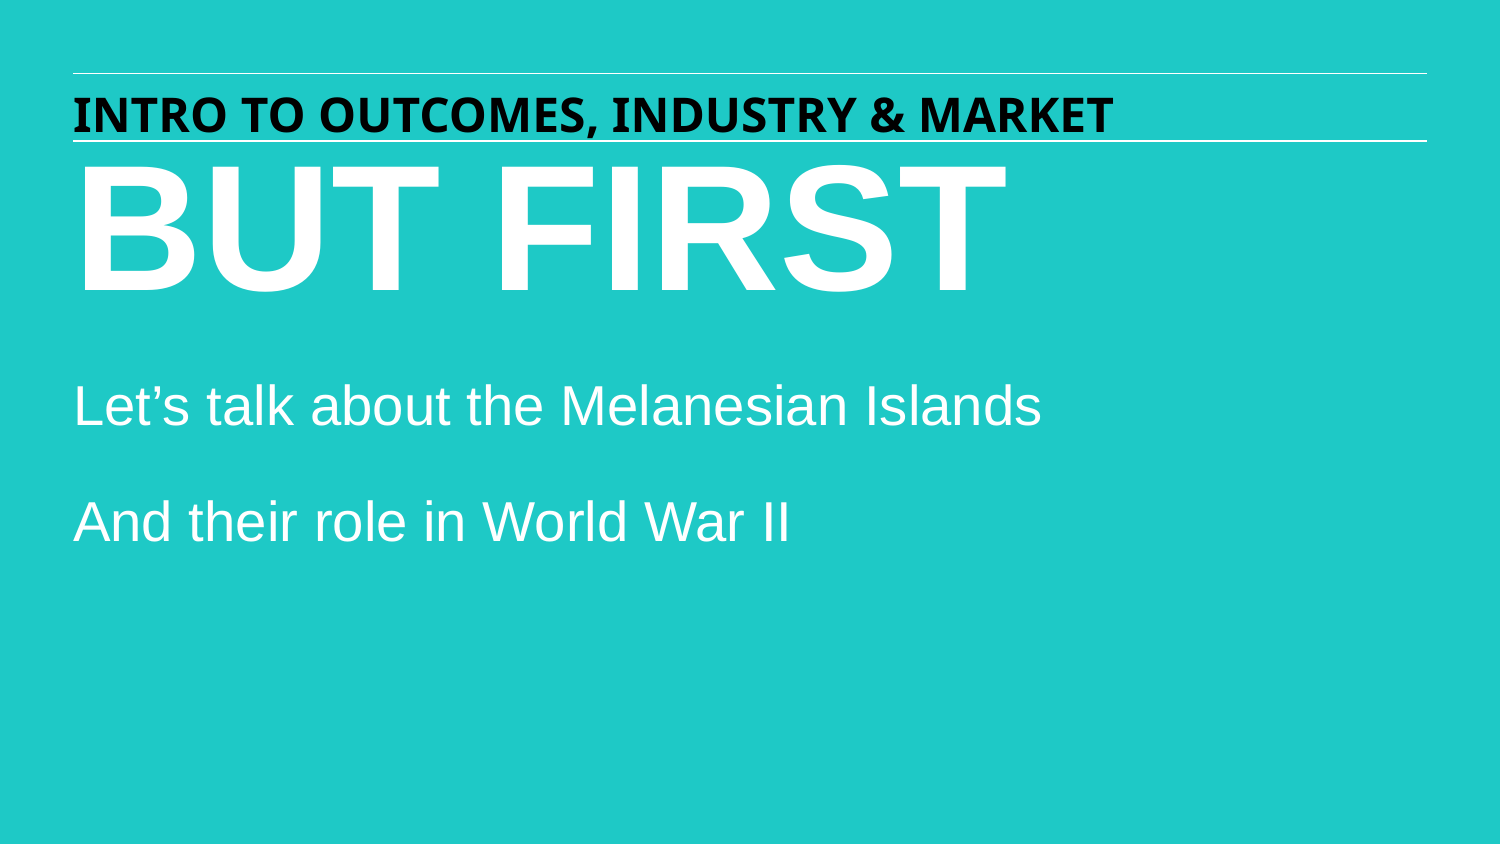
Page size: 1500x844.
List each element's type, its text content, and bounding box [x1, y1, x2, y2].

text_box BUT FIRST Let’s talk about the Melanesian Islands And their role in World War II [73, 170, 1427, 495]
text_box INTRO TO OUTCOMES, INDUSTRY & MARKET [73, 85, 1246, 135]
